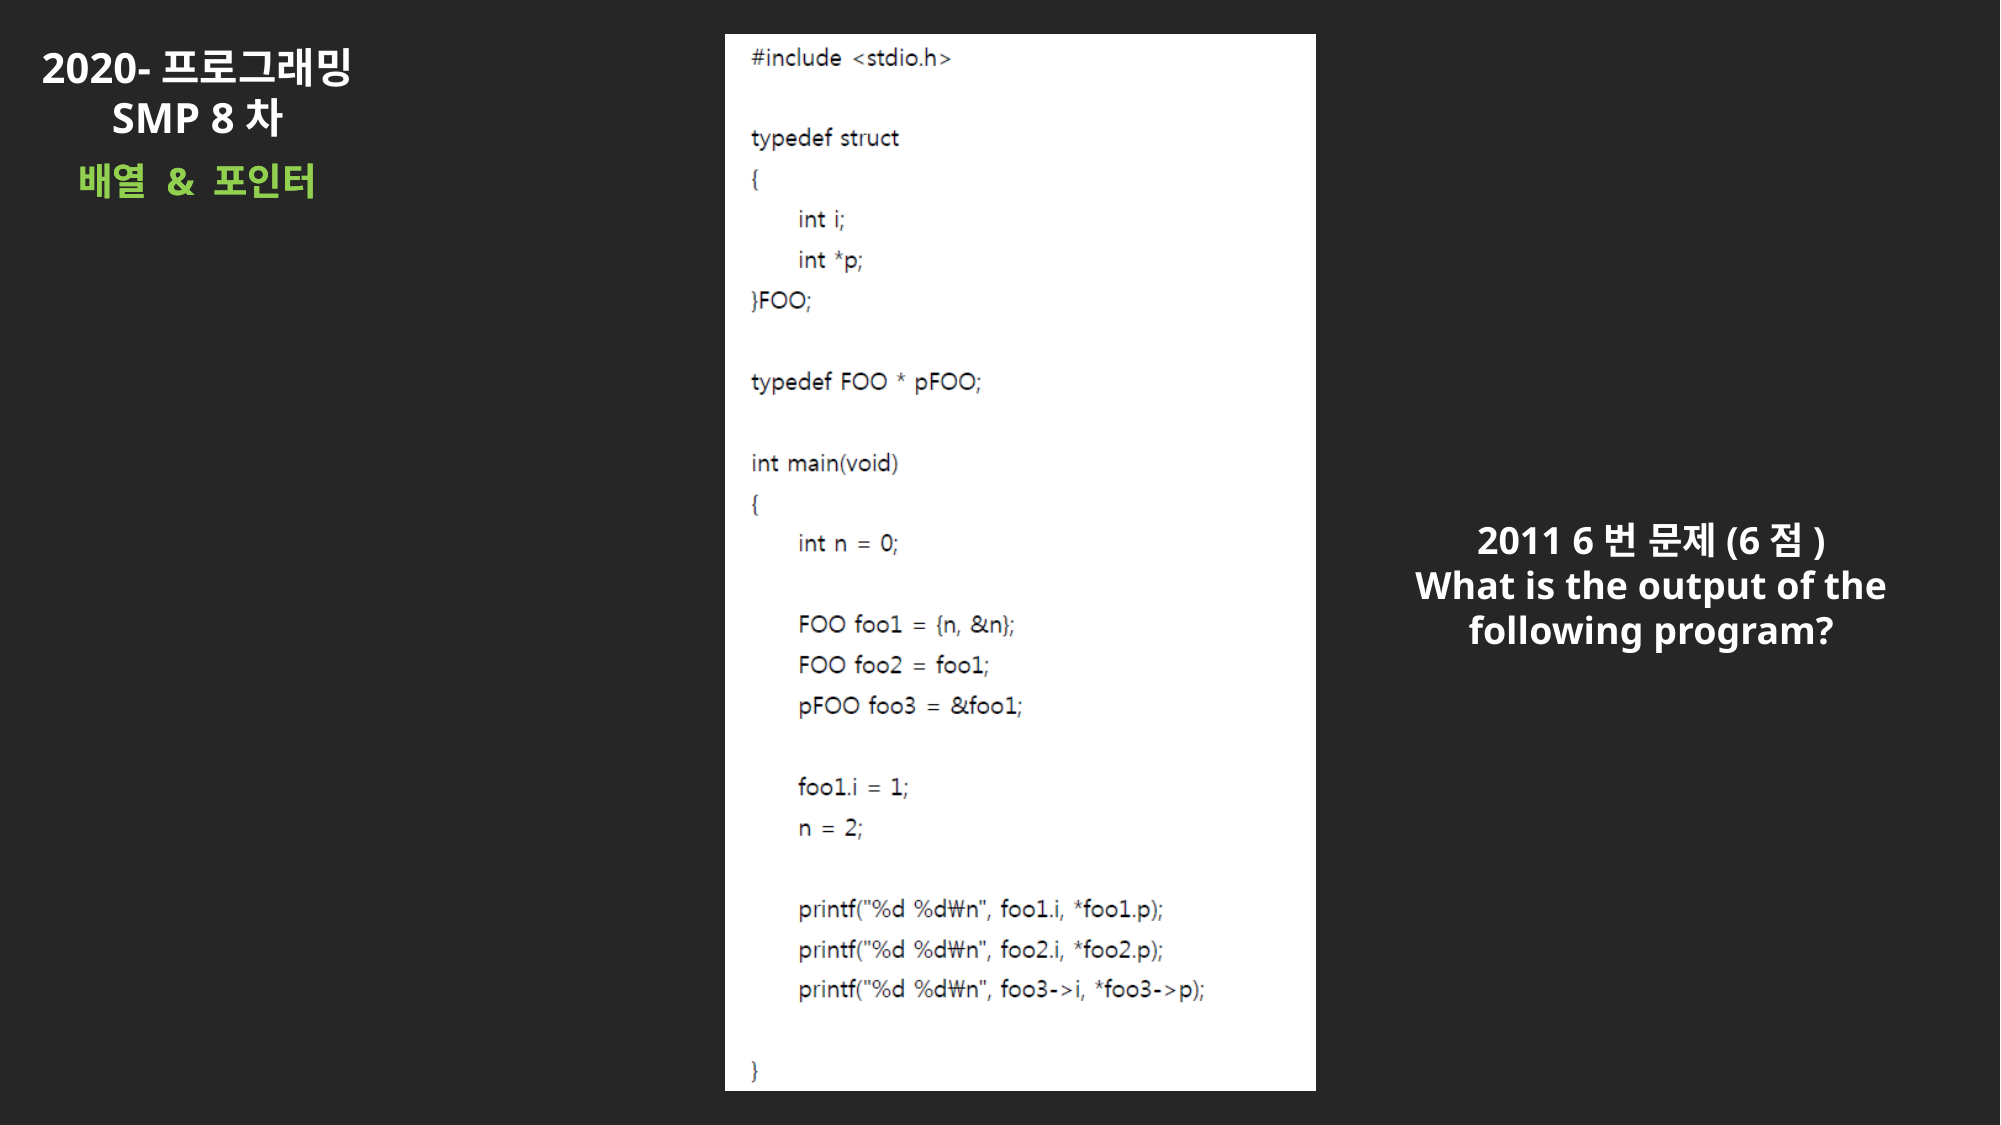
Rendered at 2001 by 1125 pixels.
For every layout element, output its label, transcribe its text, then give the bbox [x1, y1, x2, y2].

text_box 2020-프로그래밍 SMP 8차 [0, 34, 698, 150]
picture [725, 34, 1316, 1091]
text_box 배열 & 포인터 [63, 150, 332, 211]
text_box 2011 6번 문제(6점) What is the output of the following program? [1400, 509, 1903, 660]
